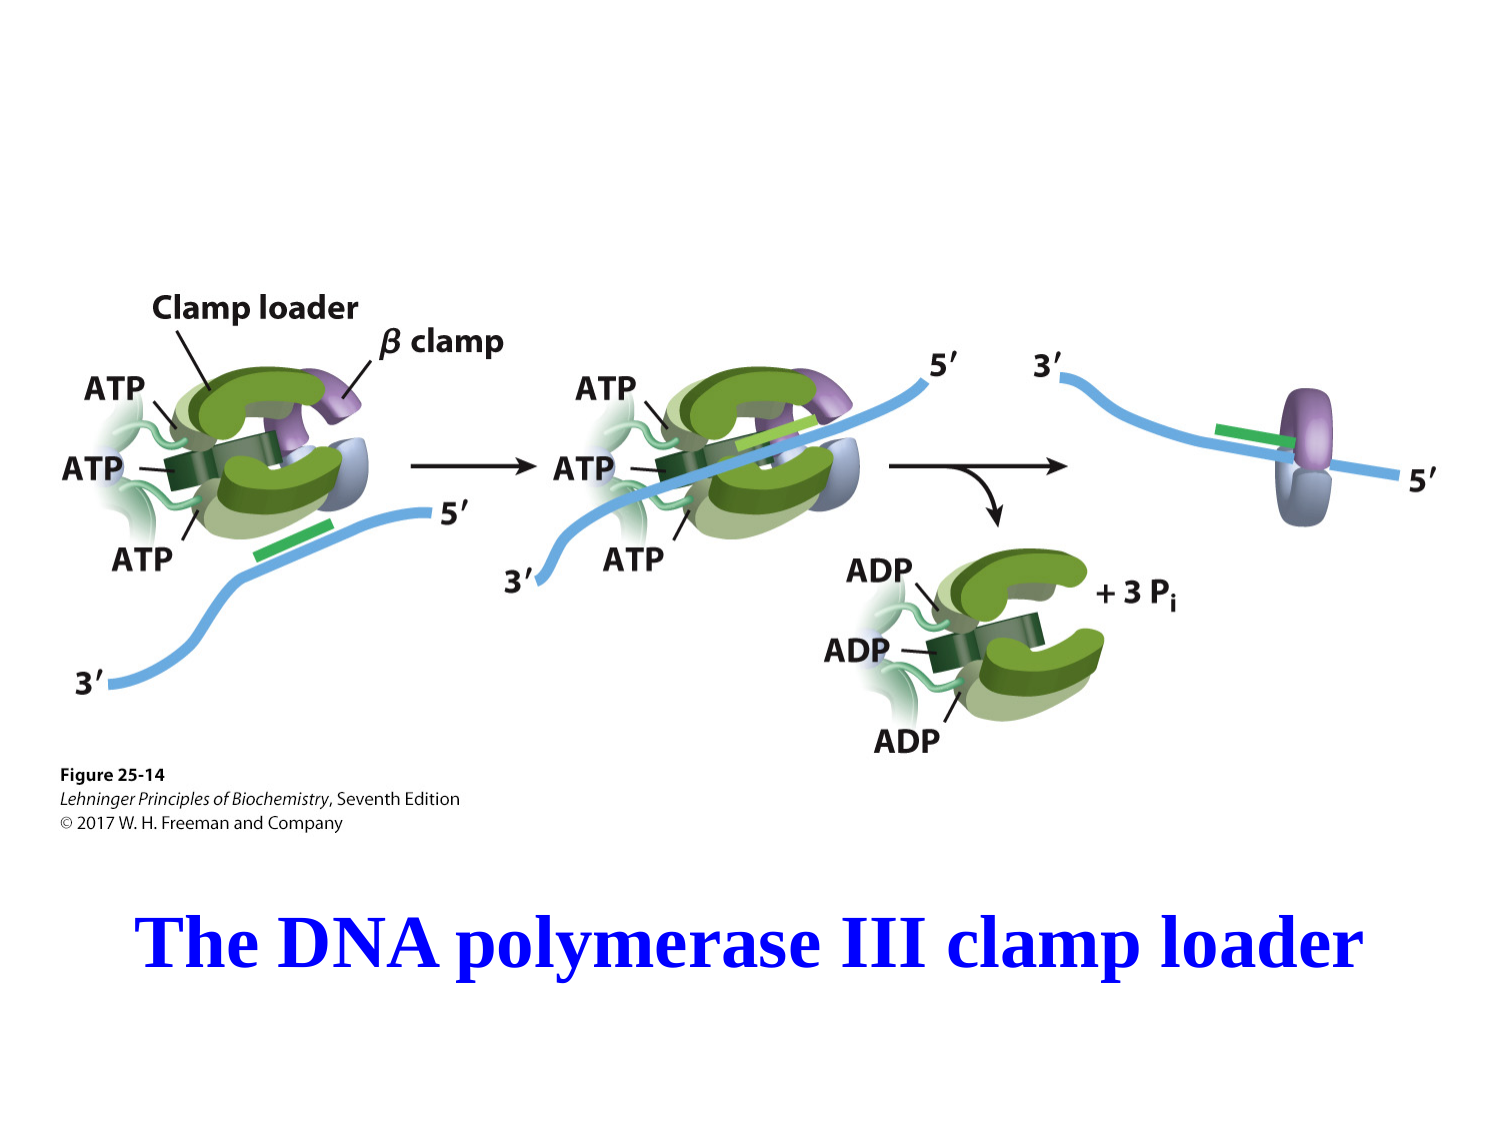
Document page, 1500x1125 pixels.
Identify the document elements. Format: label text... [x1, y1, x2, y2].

title The DNA polymerase III clamp loader [112, 849, 1388, 1026]
picture [49, 287, 1451, 838]
